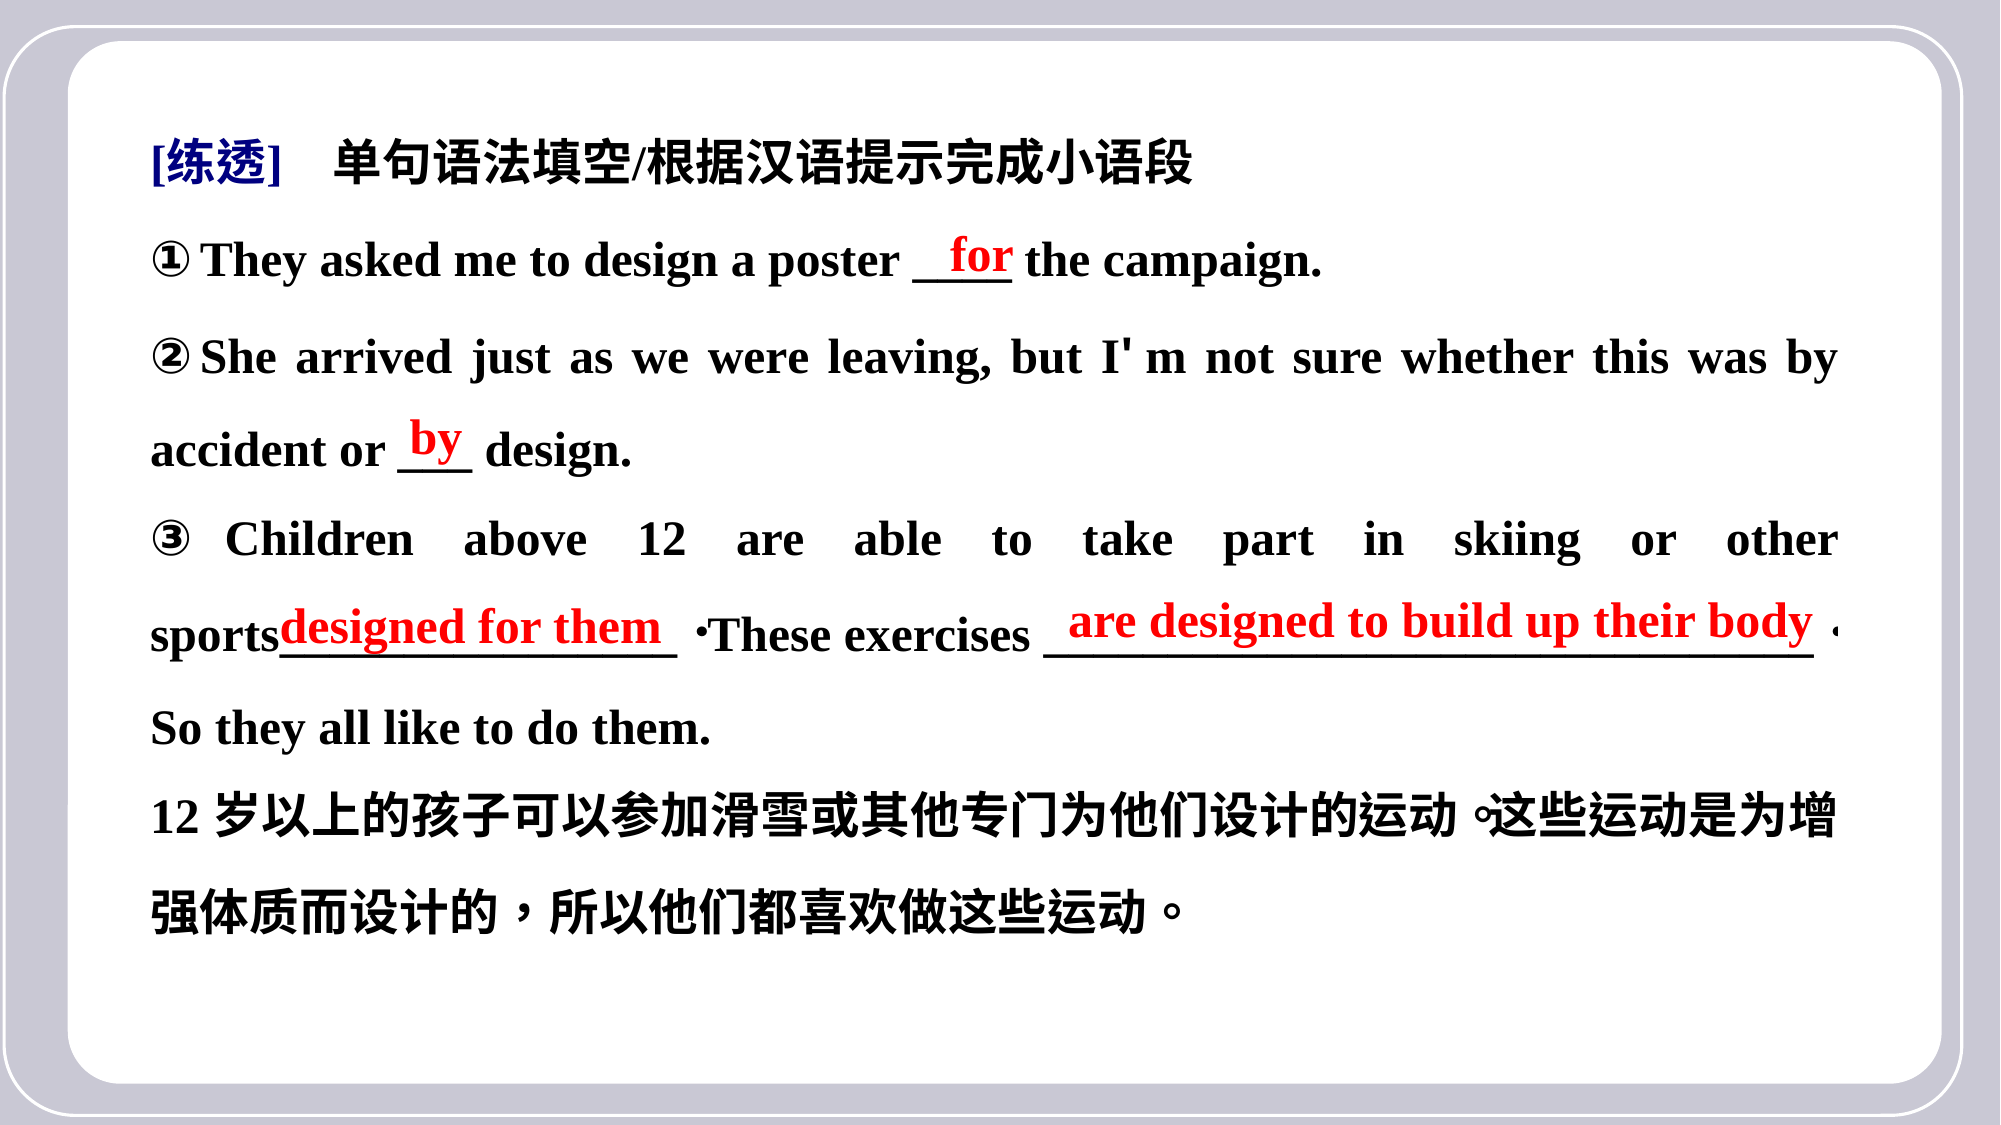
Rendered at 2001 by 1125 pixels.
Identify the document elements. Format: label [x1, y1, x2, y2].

text_box [279, 592, 1145, 657]
text_box [149, 130, 1839, 992]
text_box [949, 219, 1815, 285]
text_box [409, 403, 1275, 468]
text_box [1068, 586, 1933, 651]
